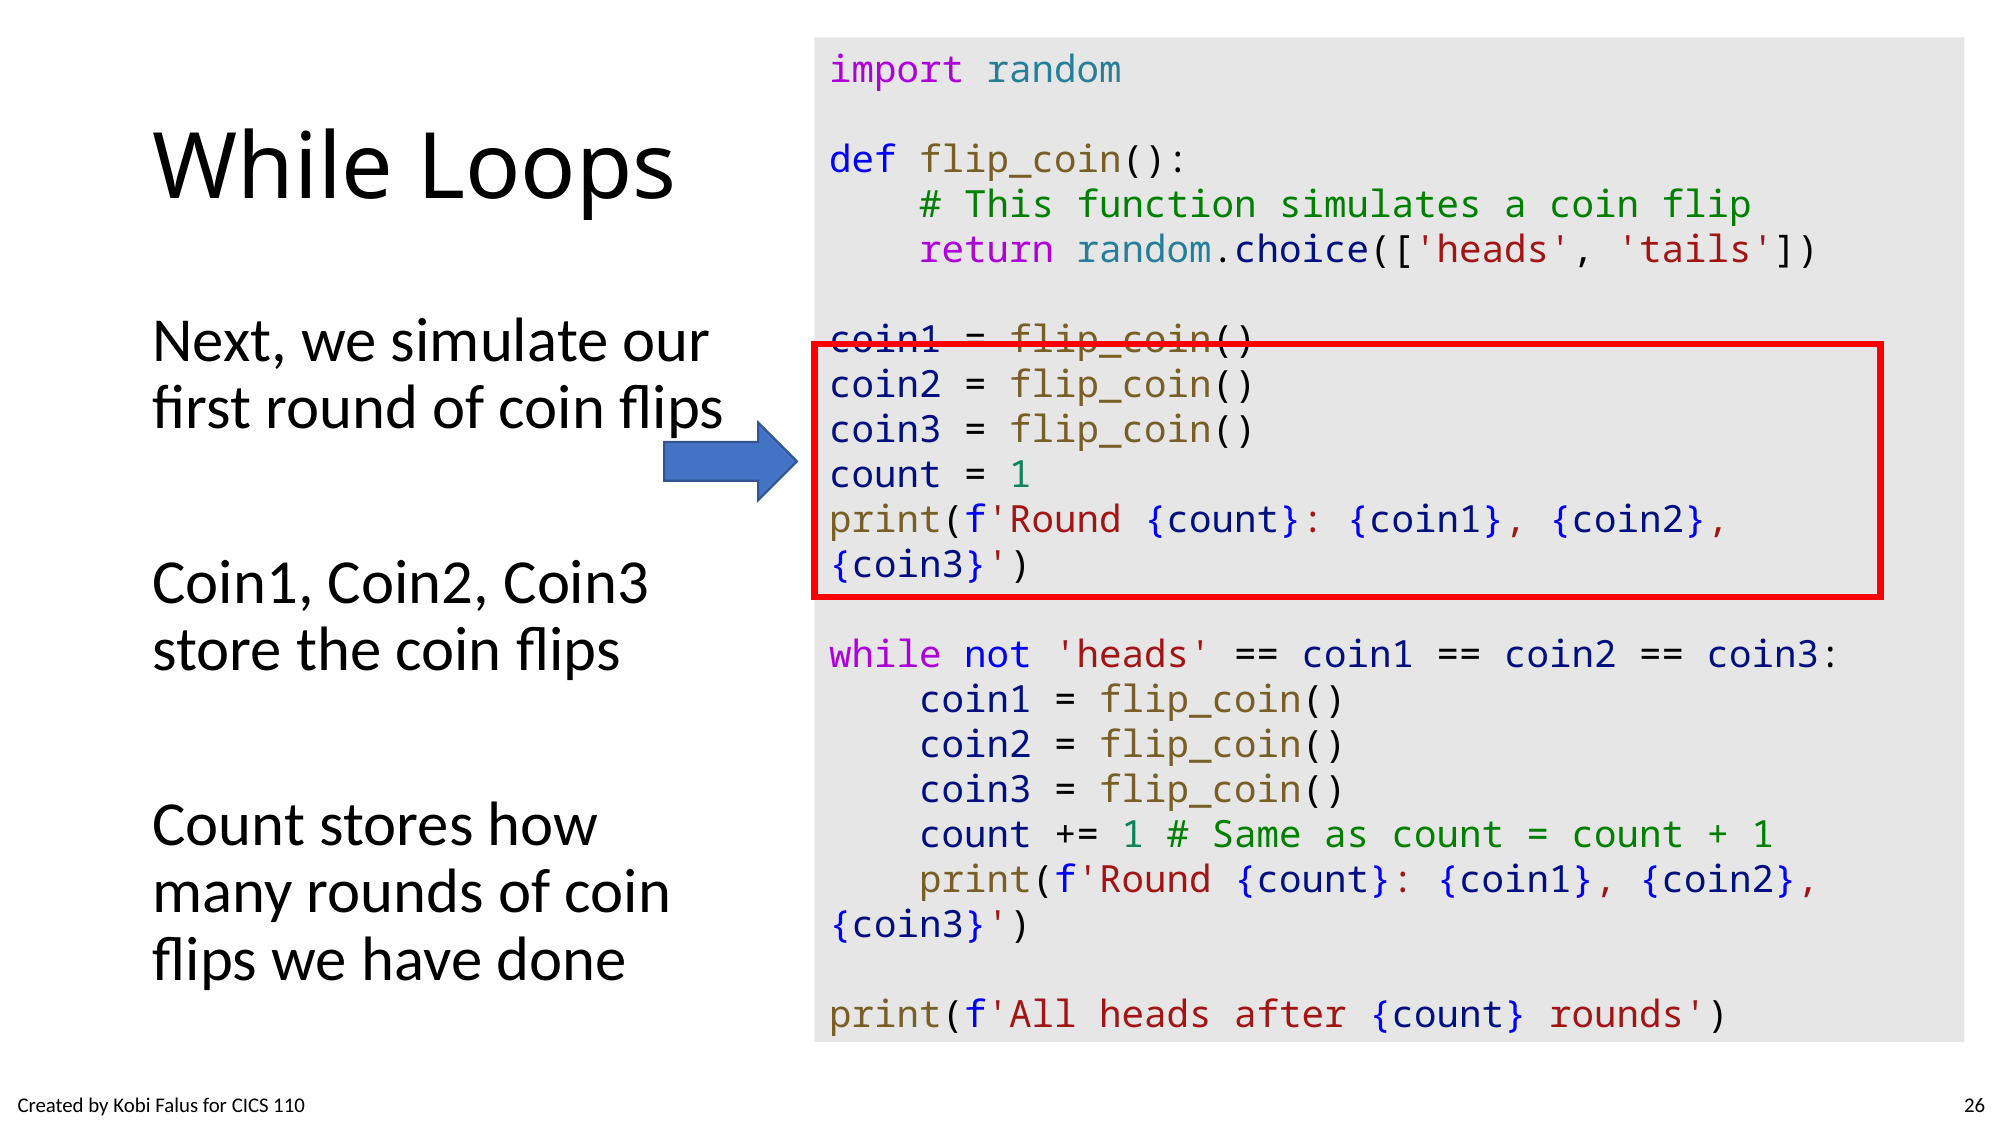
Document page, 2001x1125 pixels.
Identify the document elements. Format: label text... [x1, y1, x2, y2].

list Next, we simulate our first round of coin flips Coin1, Coin2, Coin3 store the coin flips Count stores how many rounds of coin flips we have done [137, 299, 765, 1014]
text_box [813, 343, 1882, 598]
title While Loops [137, 59, 814, 278]
text_box [663, 419, 799, 503]
text_box import random def flip_coin(): # This function simulates a coin flip return random.choice(['heads', 'tails']) coin1 = flip_coin() coin2 = flip_coin() coin3 = flip_coin() count = 1 print(f'Round {count}: {coin1}, {coin2}, {coin3}') while not 'heads' == coin1 == coin2 == coin3: coin1 = flip_coin() coin2 = flip_coin() coin3 = flip_coin() count += 1 # Same as count = count + 1 print(f'Round {count}: {coin1}, {coin2}, {coin3}') print(f'All heads after {count} rounds') [814, 37, 1965, 1042]
